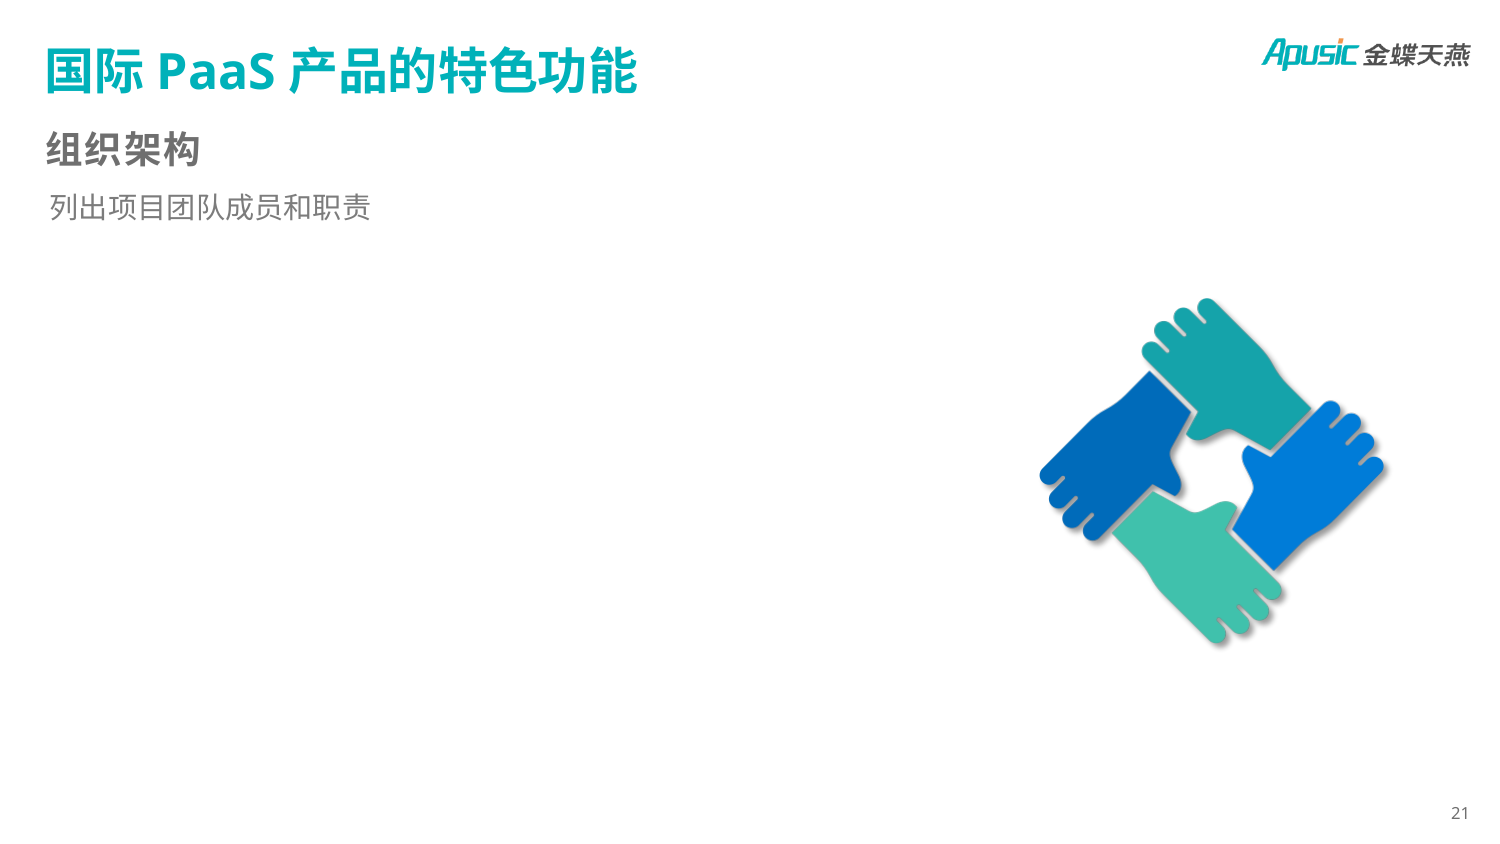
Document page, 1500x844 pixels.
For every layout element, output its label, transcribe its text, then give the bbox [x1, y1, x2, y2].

title 国际PaaS产品的特色功能 [29, 32, 1087, 114]
picture [1035, 293, 1397, 655]
picture [1261, 38, 1471, 71]
list 组织架构 [29, 114, 1087, 182]
text_box 列出项目团队成员和职责 [42, 181, 1344, 232]
